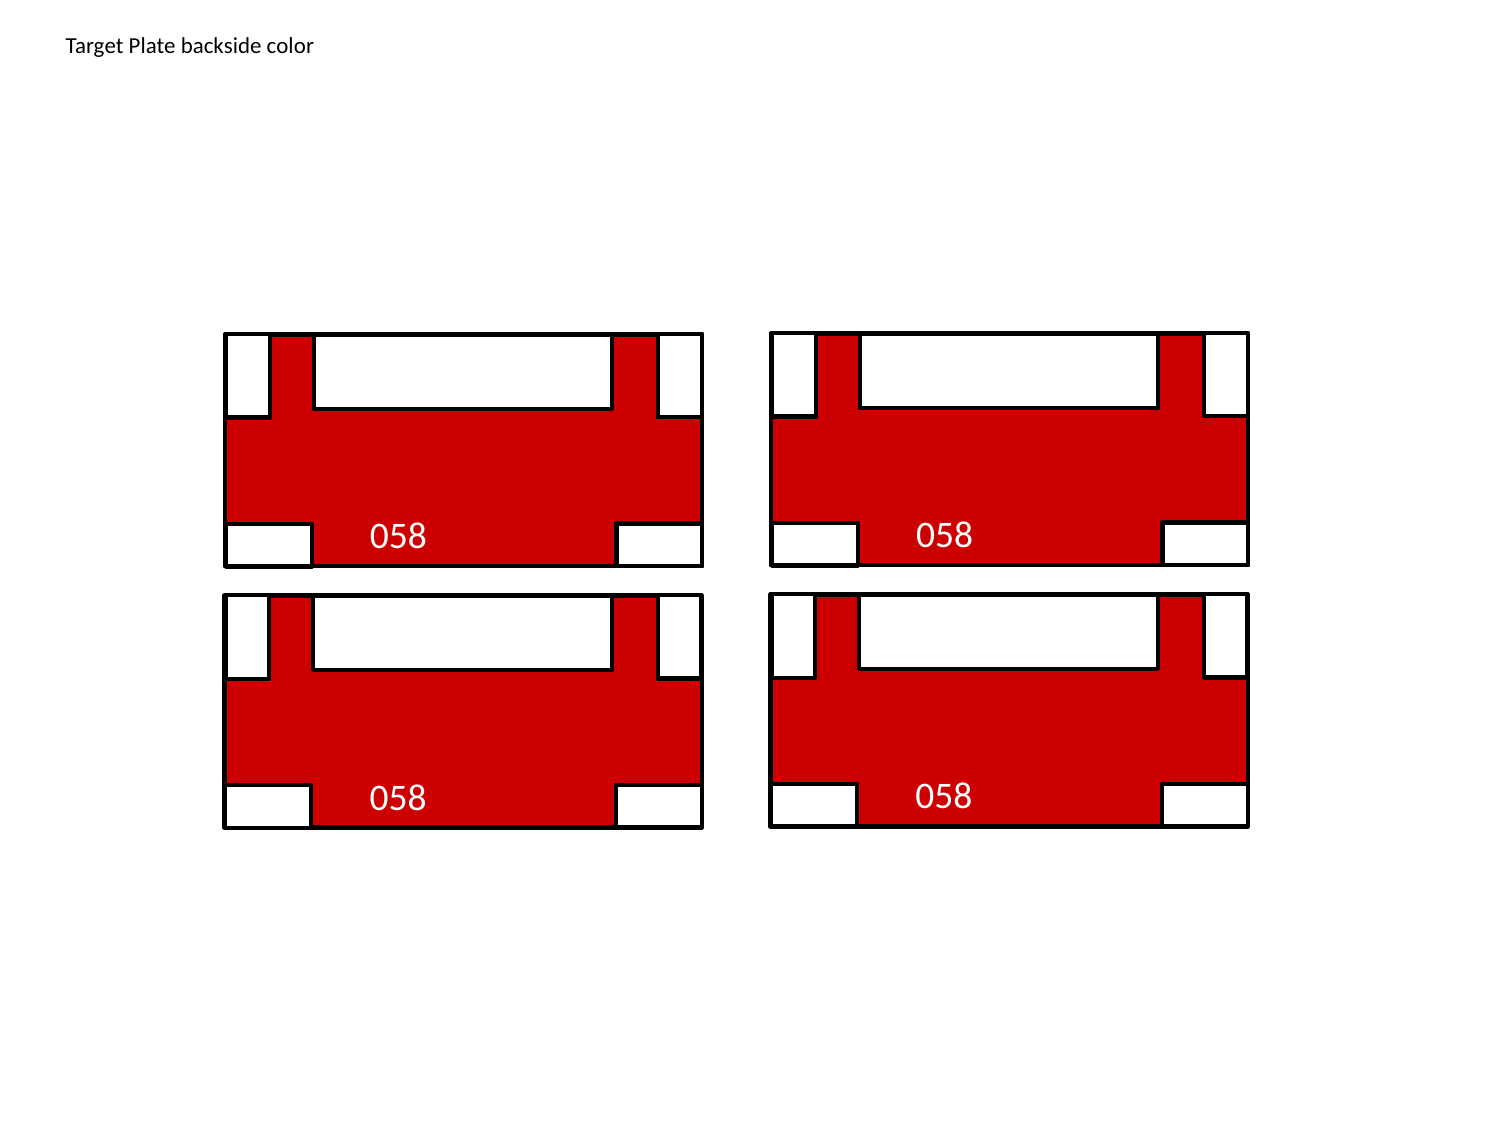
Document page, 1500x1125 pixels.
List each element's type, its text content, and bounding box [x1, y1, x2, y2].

text_box [614, 783, 704, 829]
text_box [1202, 592, 1249, 680]
text_box [656, 332, 704, 419]
text_box 058 [356, 765, 452, 825]
text_box [224, 522, 314, 569]
text_box [312, 333, 614, 411]
text_box [769, 331, 1250, 567]
text_box [857, 593, 1160, 671]
text_box [614, 521, 704, 568]
text_box [770, 592, 817, 680]
text_box [770, 521, 860, 568]
text_box [1160, 520, 1250, 567]
text_box 058 [356, 504, 453, 564]
text_box [656, 593, 703, 681]
text_box [222, 593, 704, 829]
text_box [1160, 782, 1250, 828]
text_box 058 [902, 764, 998, 824]
text_box [311, 594, 614, 672]
text_box [768, 592, 1250, 828]
text_box [769, 782, 859, 829]
text_box [770, 331, 818, 419]
text_box [224, 593, 271, 681]
text_box [223, 332, 704, 568]
text_box 058 [902, 503, 999, 563]
text_box [1202, 331, 1250, 418]
text_box [223, 783, 313, 830]
text_box Target Plate backside color [52, 24, 369, 66]
text_box [858, 332, 1160, 410]
text_box [224, 332, 272, 420]
